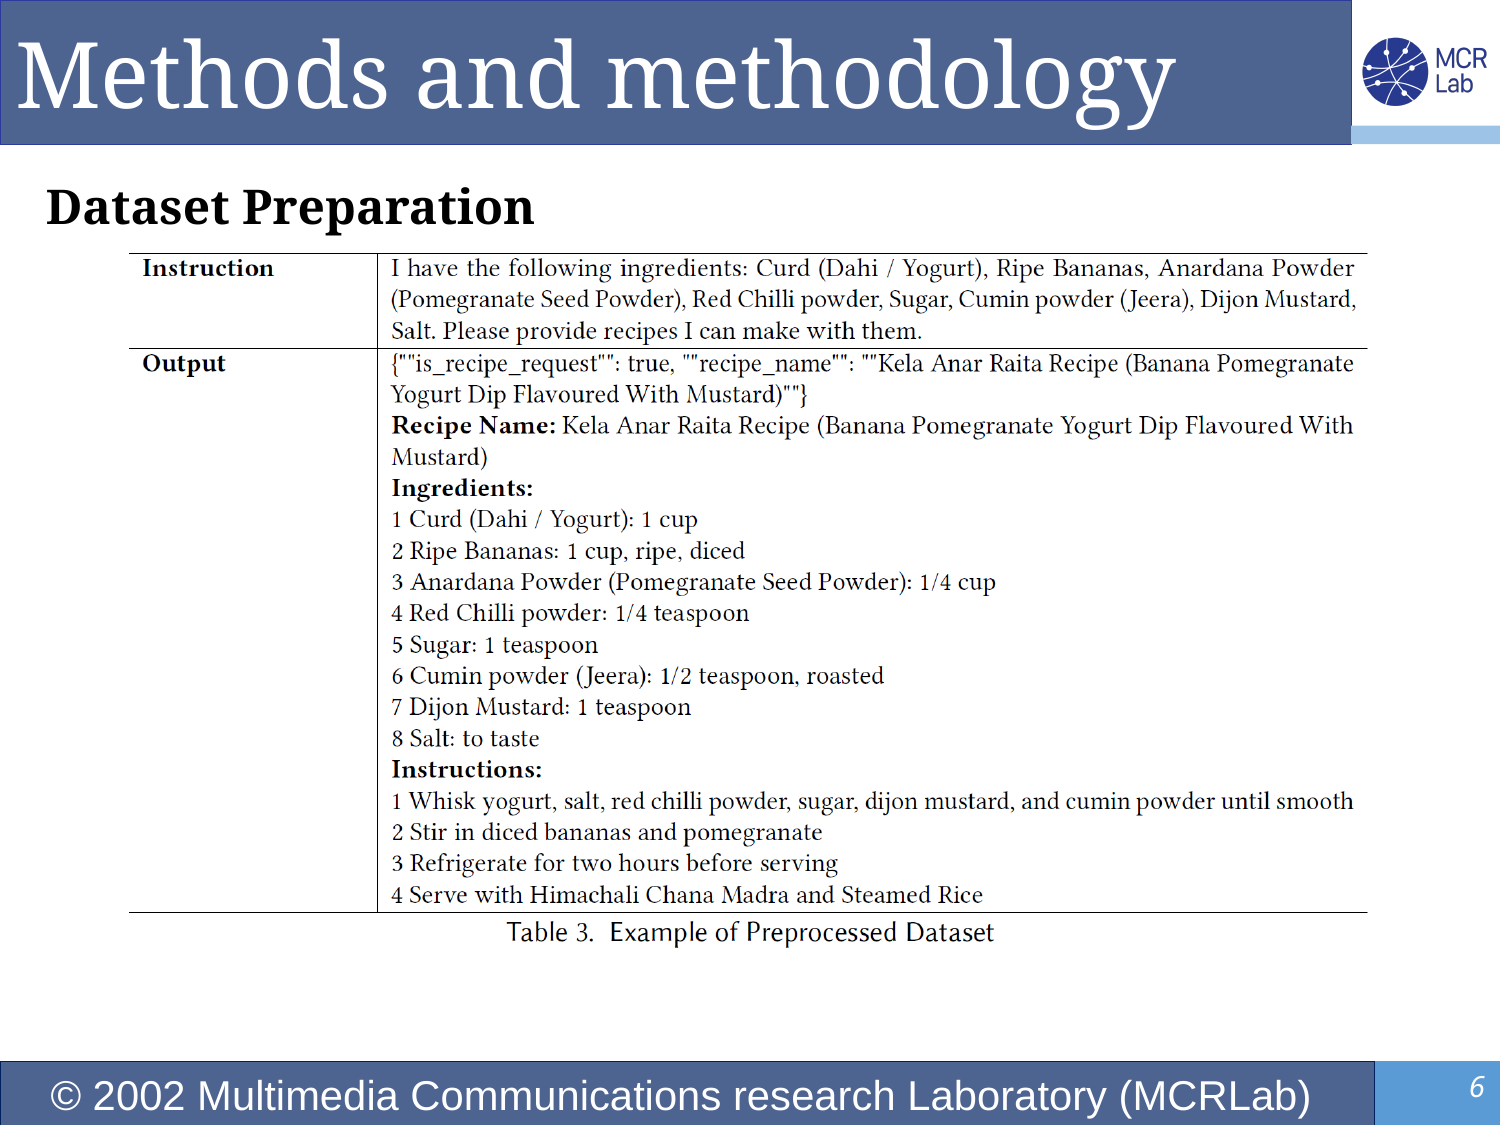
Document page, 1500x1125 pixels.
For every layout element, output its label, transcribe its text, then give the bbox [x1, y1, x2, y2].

list Dataset Preparation [15, 161, 1402, 1066]
title Methods and methodology [0, 2, 1335, 110]
picture [116, 240, 1384, 955]
